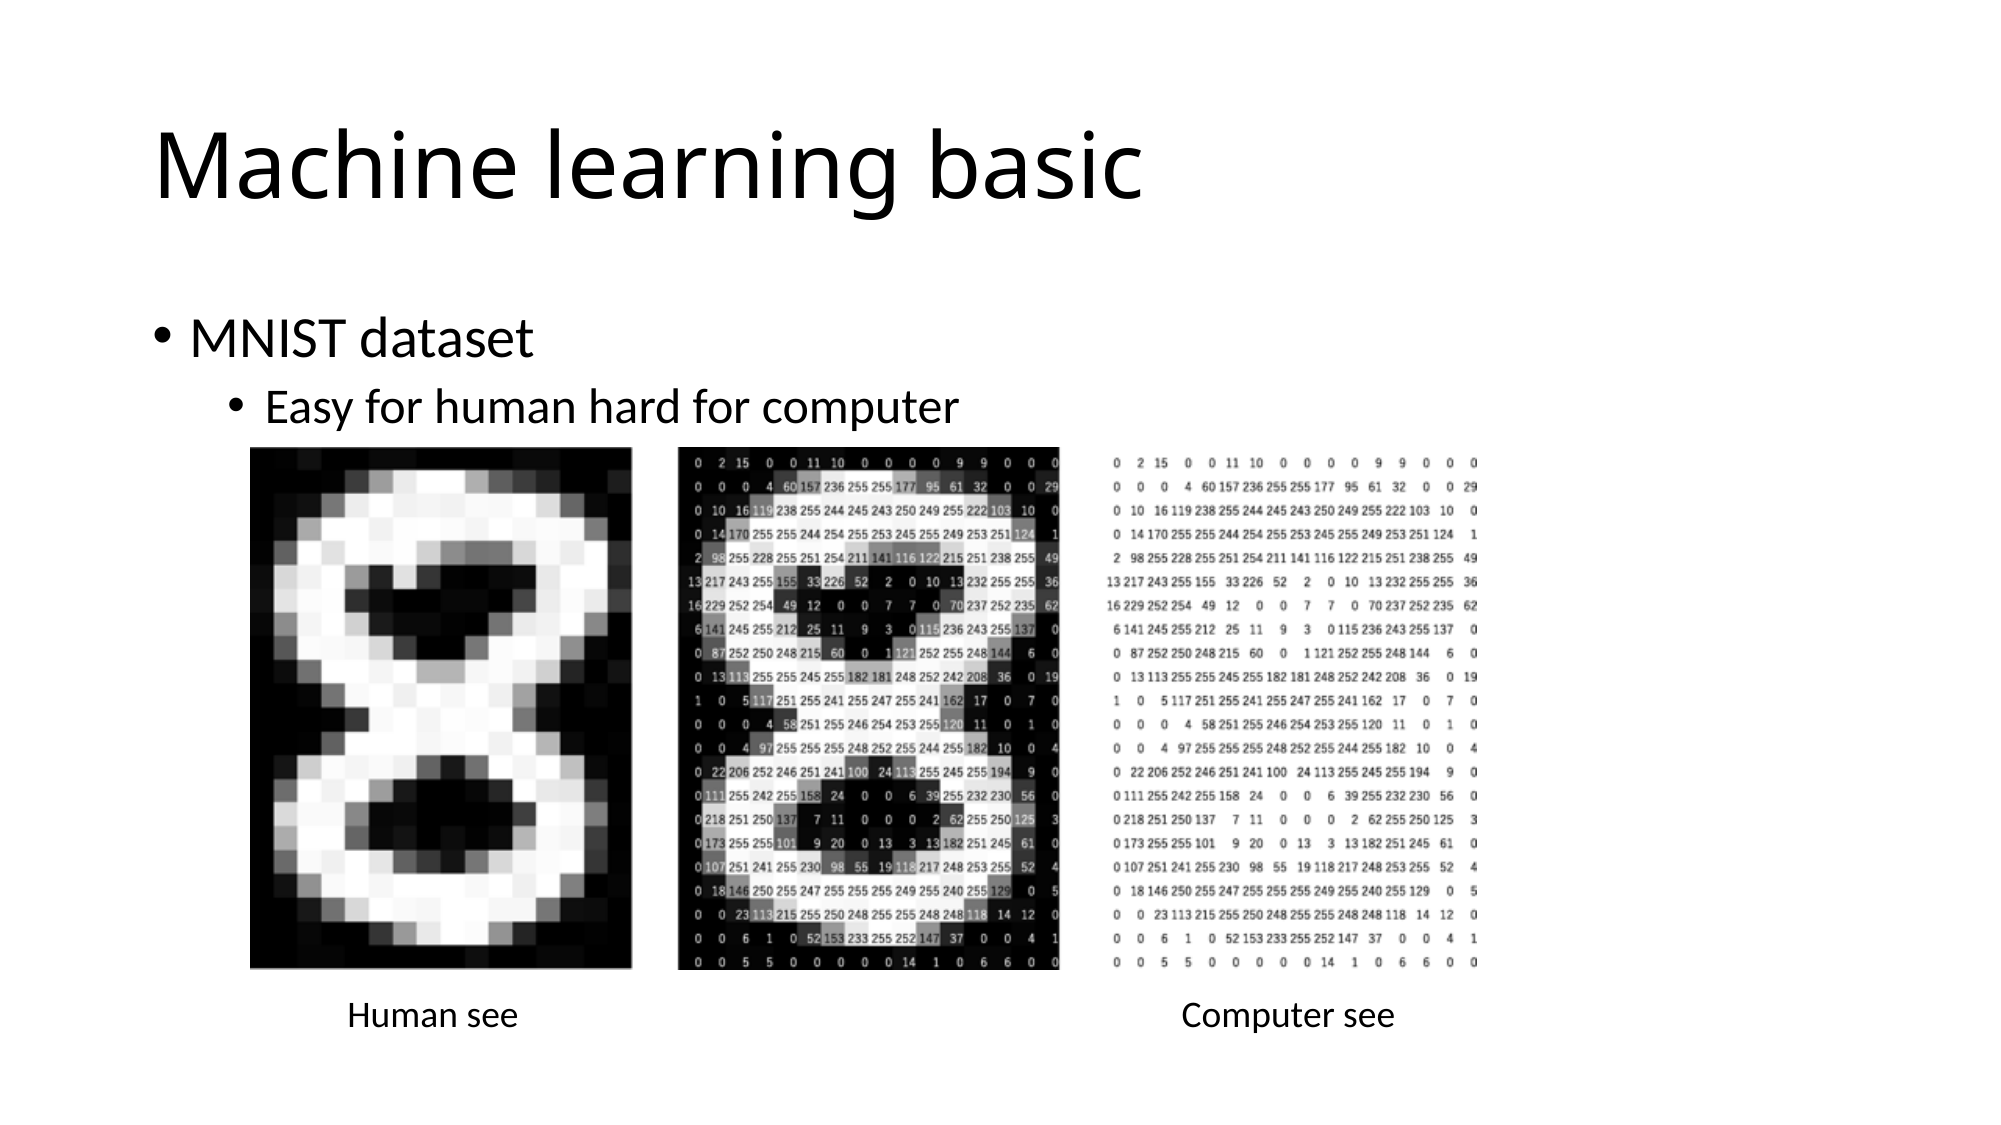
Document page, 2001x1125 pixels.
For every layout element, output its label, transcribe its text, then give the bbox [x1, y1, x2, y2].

text_box Human see [332, 982, 534, 1043]
title Machine learning basic [137, 59, 1863, 278]
text_box Computer see [1166, 982, 1411, 1043]
picture [250, 447, 1477, 970]
list MNIST dataset Easy for human hard for computer [137, 299, 1863, 1014]
